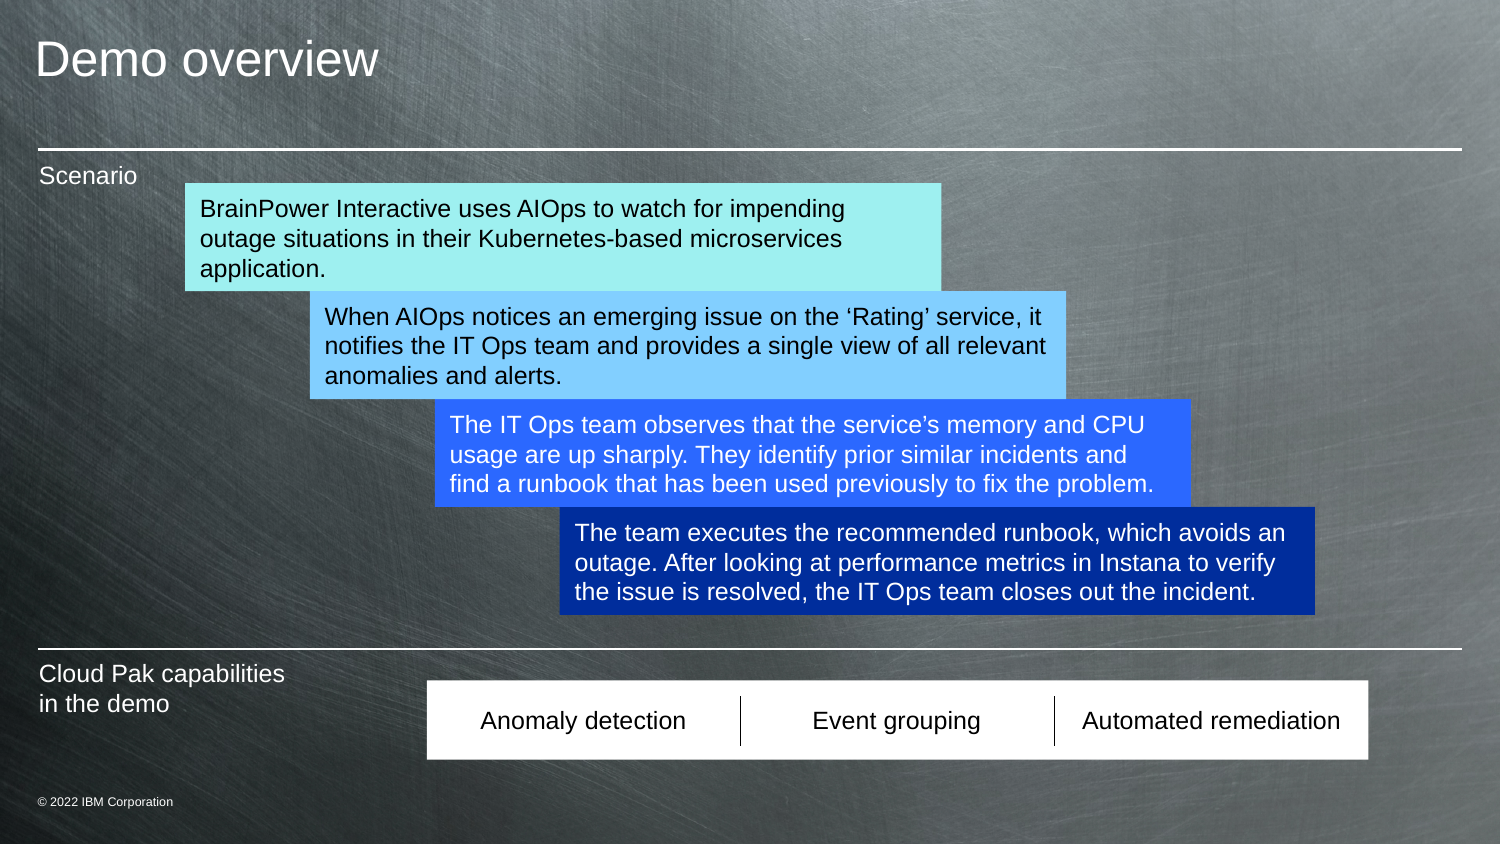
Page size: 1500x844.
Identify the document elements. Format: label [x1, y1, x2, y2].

text_box [184, 182, 1316, 616]
text_box [426, 680, 1369, 760]
picture [0, 0, 1500, 844]
